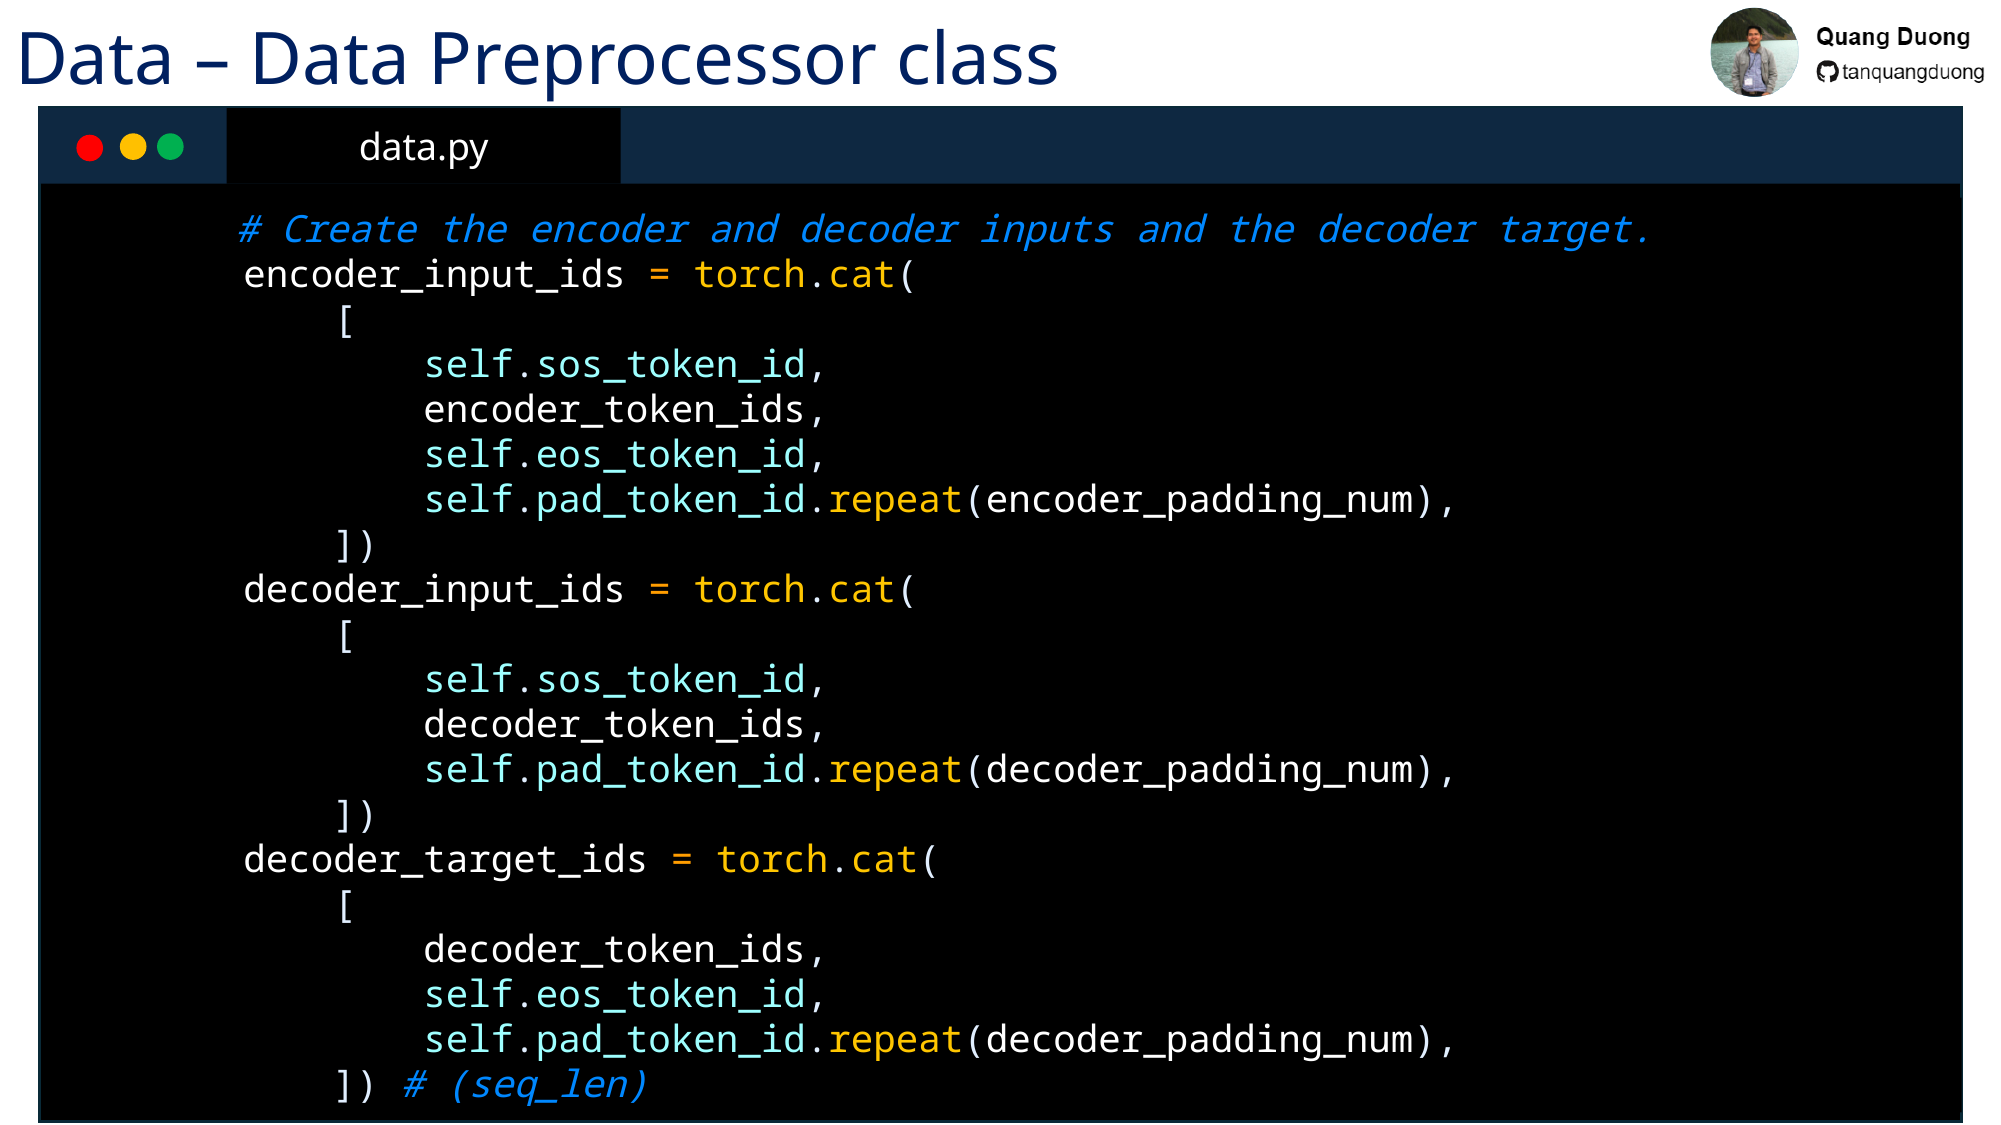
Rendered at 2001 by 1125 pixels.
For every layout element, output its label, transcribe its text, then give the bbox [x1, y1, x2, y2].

text_box # Create the encoder and decoder inputs and the decoder target. encoder_input_ids = torch.cat( [ self.sos_token_id, encoder_token_ids, self.eos_token_id, self.pad_token_id.repeat(encoder_padding_num), ]) decoder_input_ids = torch.cat( [ self.sos_token_id, decoder_token_ids, self.pad_token_id.repeat(decoder_padding_num), ]) decoder_target_ids = torch.cat( [ decoder_token_ids, self.eos_token_id, self.pad_token_id.repeat(decoder_padding_num), ]) # (seq_len) [48, 197, 1962, 1113]
picture [1704, 6, 1986, 101]
text_box data.py [225, 106, 622, 185]
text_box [75, 132, 185, 162]
text_box [622, 106, 1963, 185]
text_box Data – Data Preprocessor class [0, 13, 1361, 108]
text_box [38, 185, 1963, 1123]
text_box [37, 106, 225, 185]
